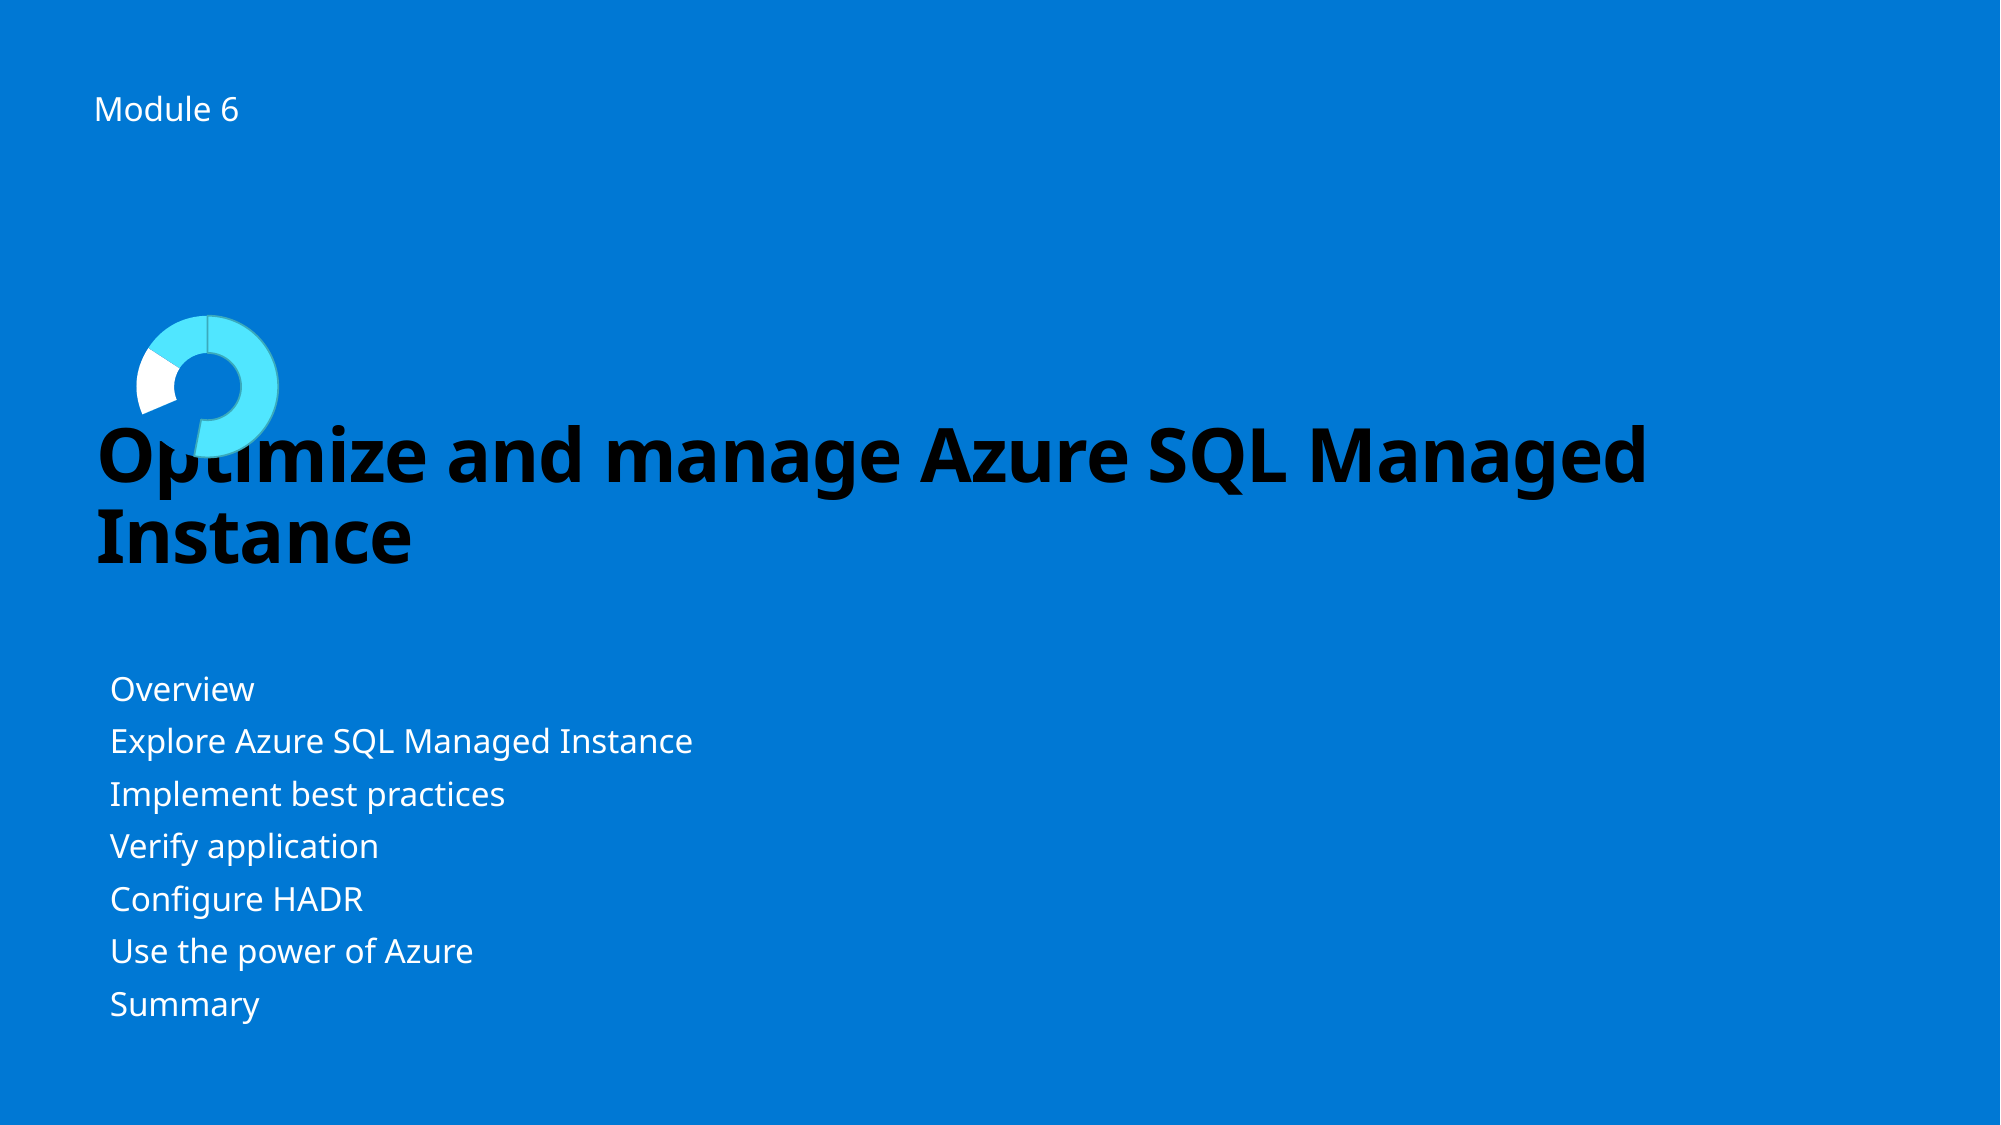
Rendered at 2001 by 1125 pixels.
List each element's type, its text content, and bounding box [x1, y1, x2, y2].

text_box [136, 315, 279, 458]
text_box Module 6 [93, 88, 240, 129]
title Optimize and manage Azure SQL Managed Instance [96, 416, 1864, 580]
text_box Overview Explore Azure SQL Managed Instance Implement best practices Verify application Configure HADR Use the power of Azure Summary [95, 660, 1096, 1031]
